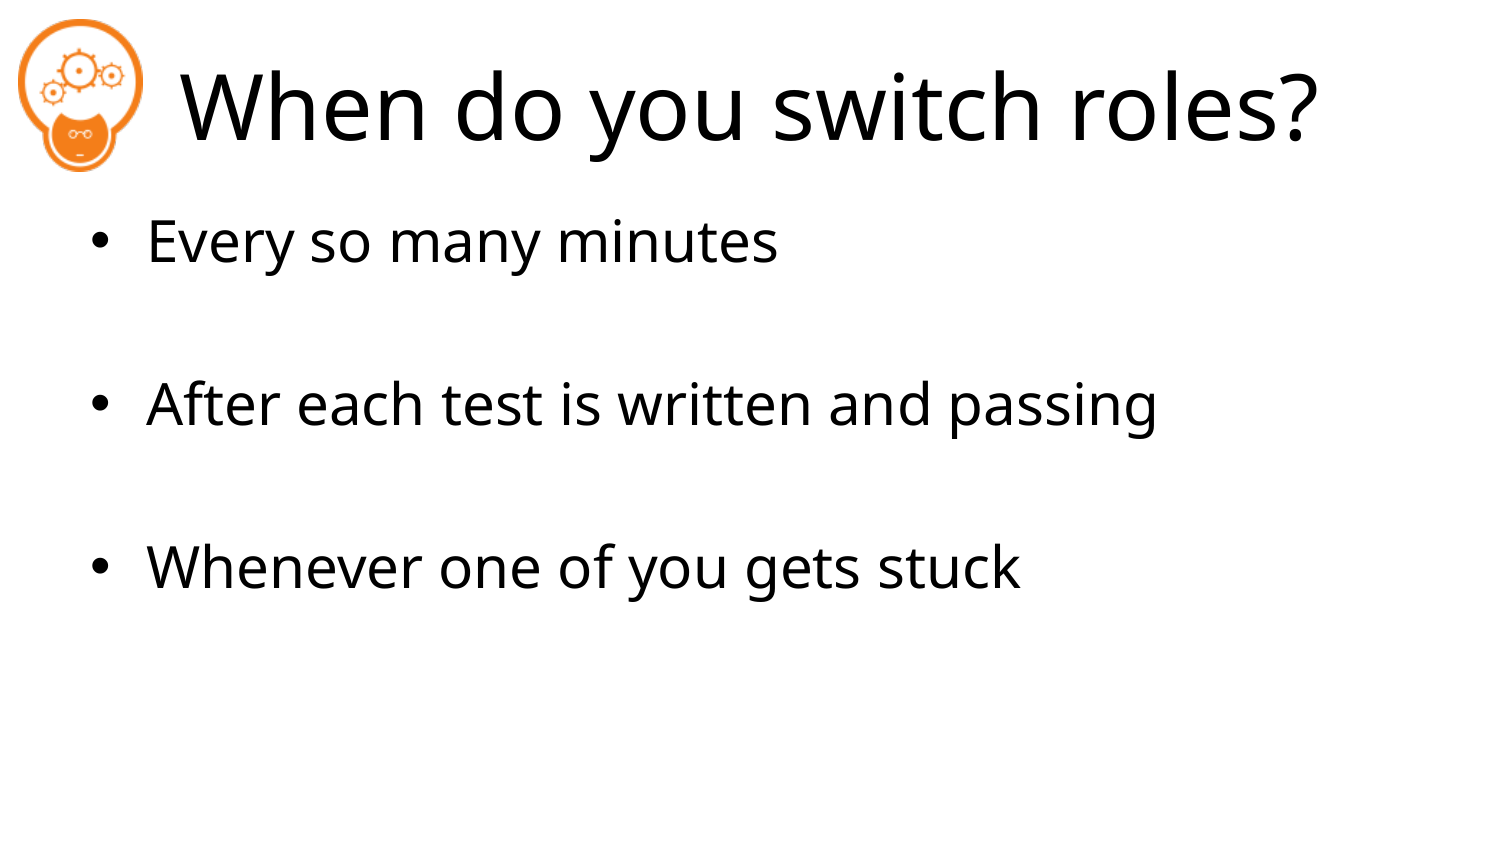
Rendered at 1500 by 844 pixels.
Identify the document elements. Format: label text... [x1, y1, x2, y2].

title When do you switch roles? [75, 33, 1425, 175]
list Every so many minutes After each test is written and passing Whenever one of you gets stuck [75, 196, 1425, 754]
picture [18, 19, 143, 172]
